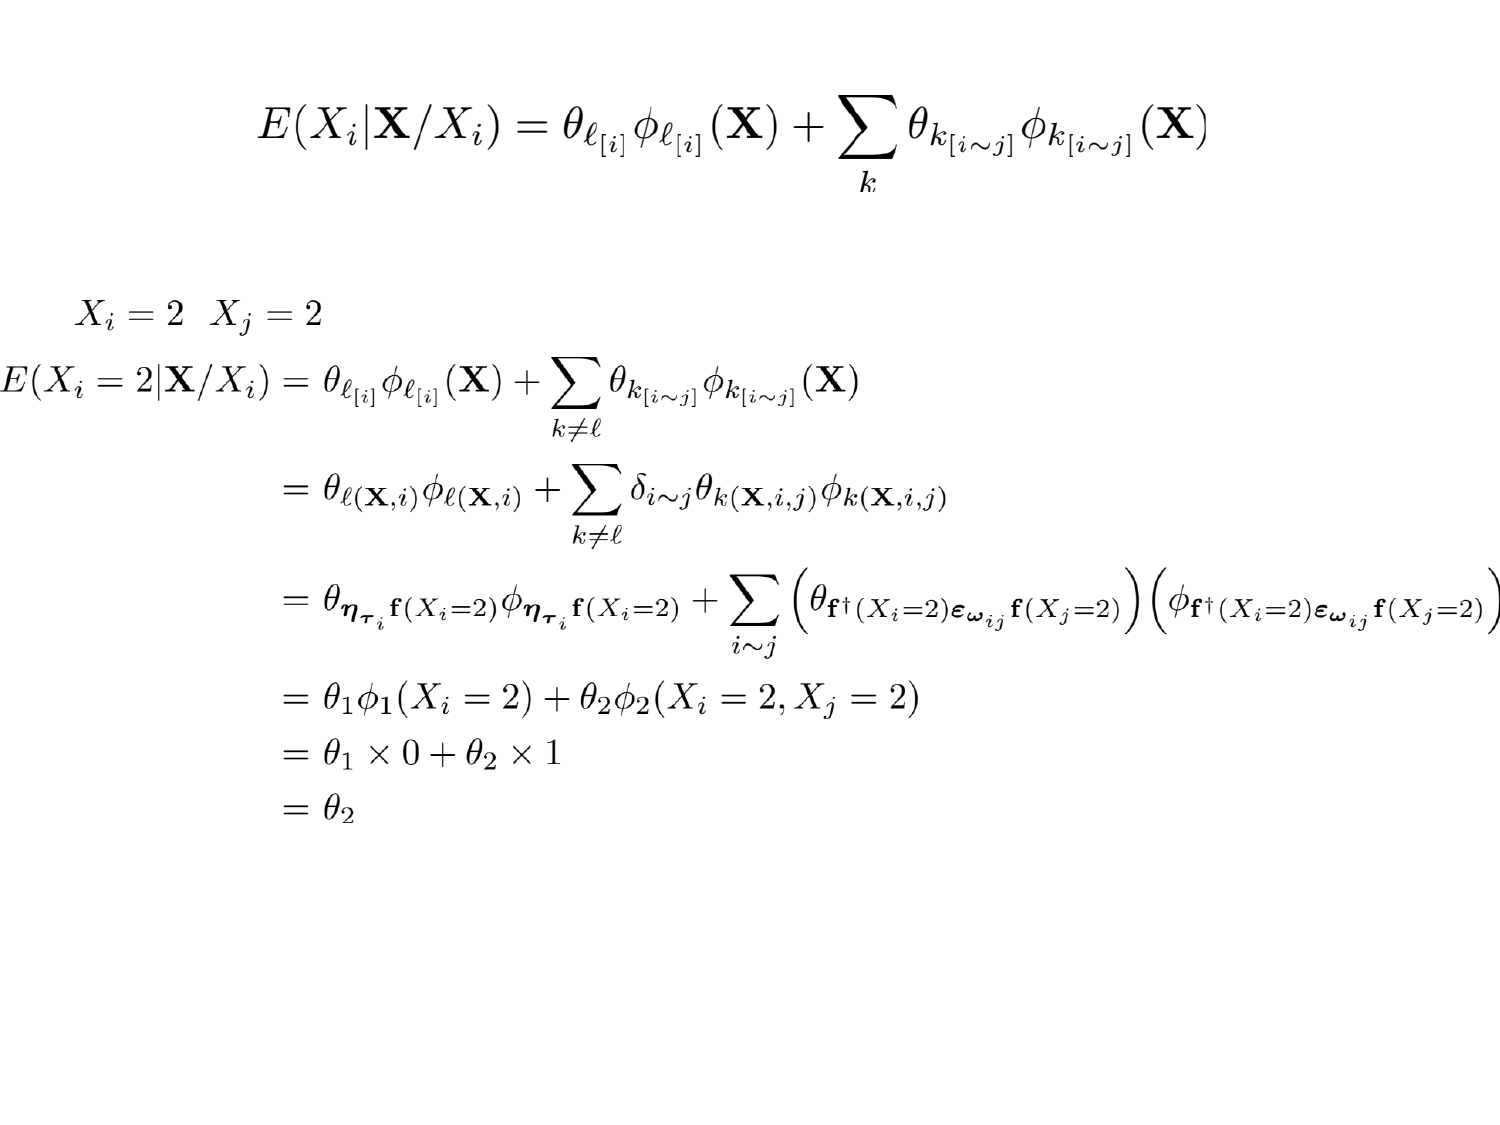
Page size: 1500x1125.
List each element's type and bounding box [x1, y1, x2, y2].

picture [0, 299, 1500, 824]
picture [257, 94, 1206, 192]
